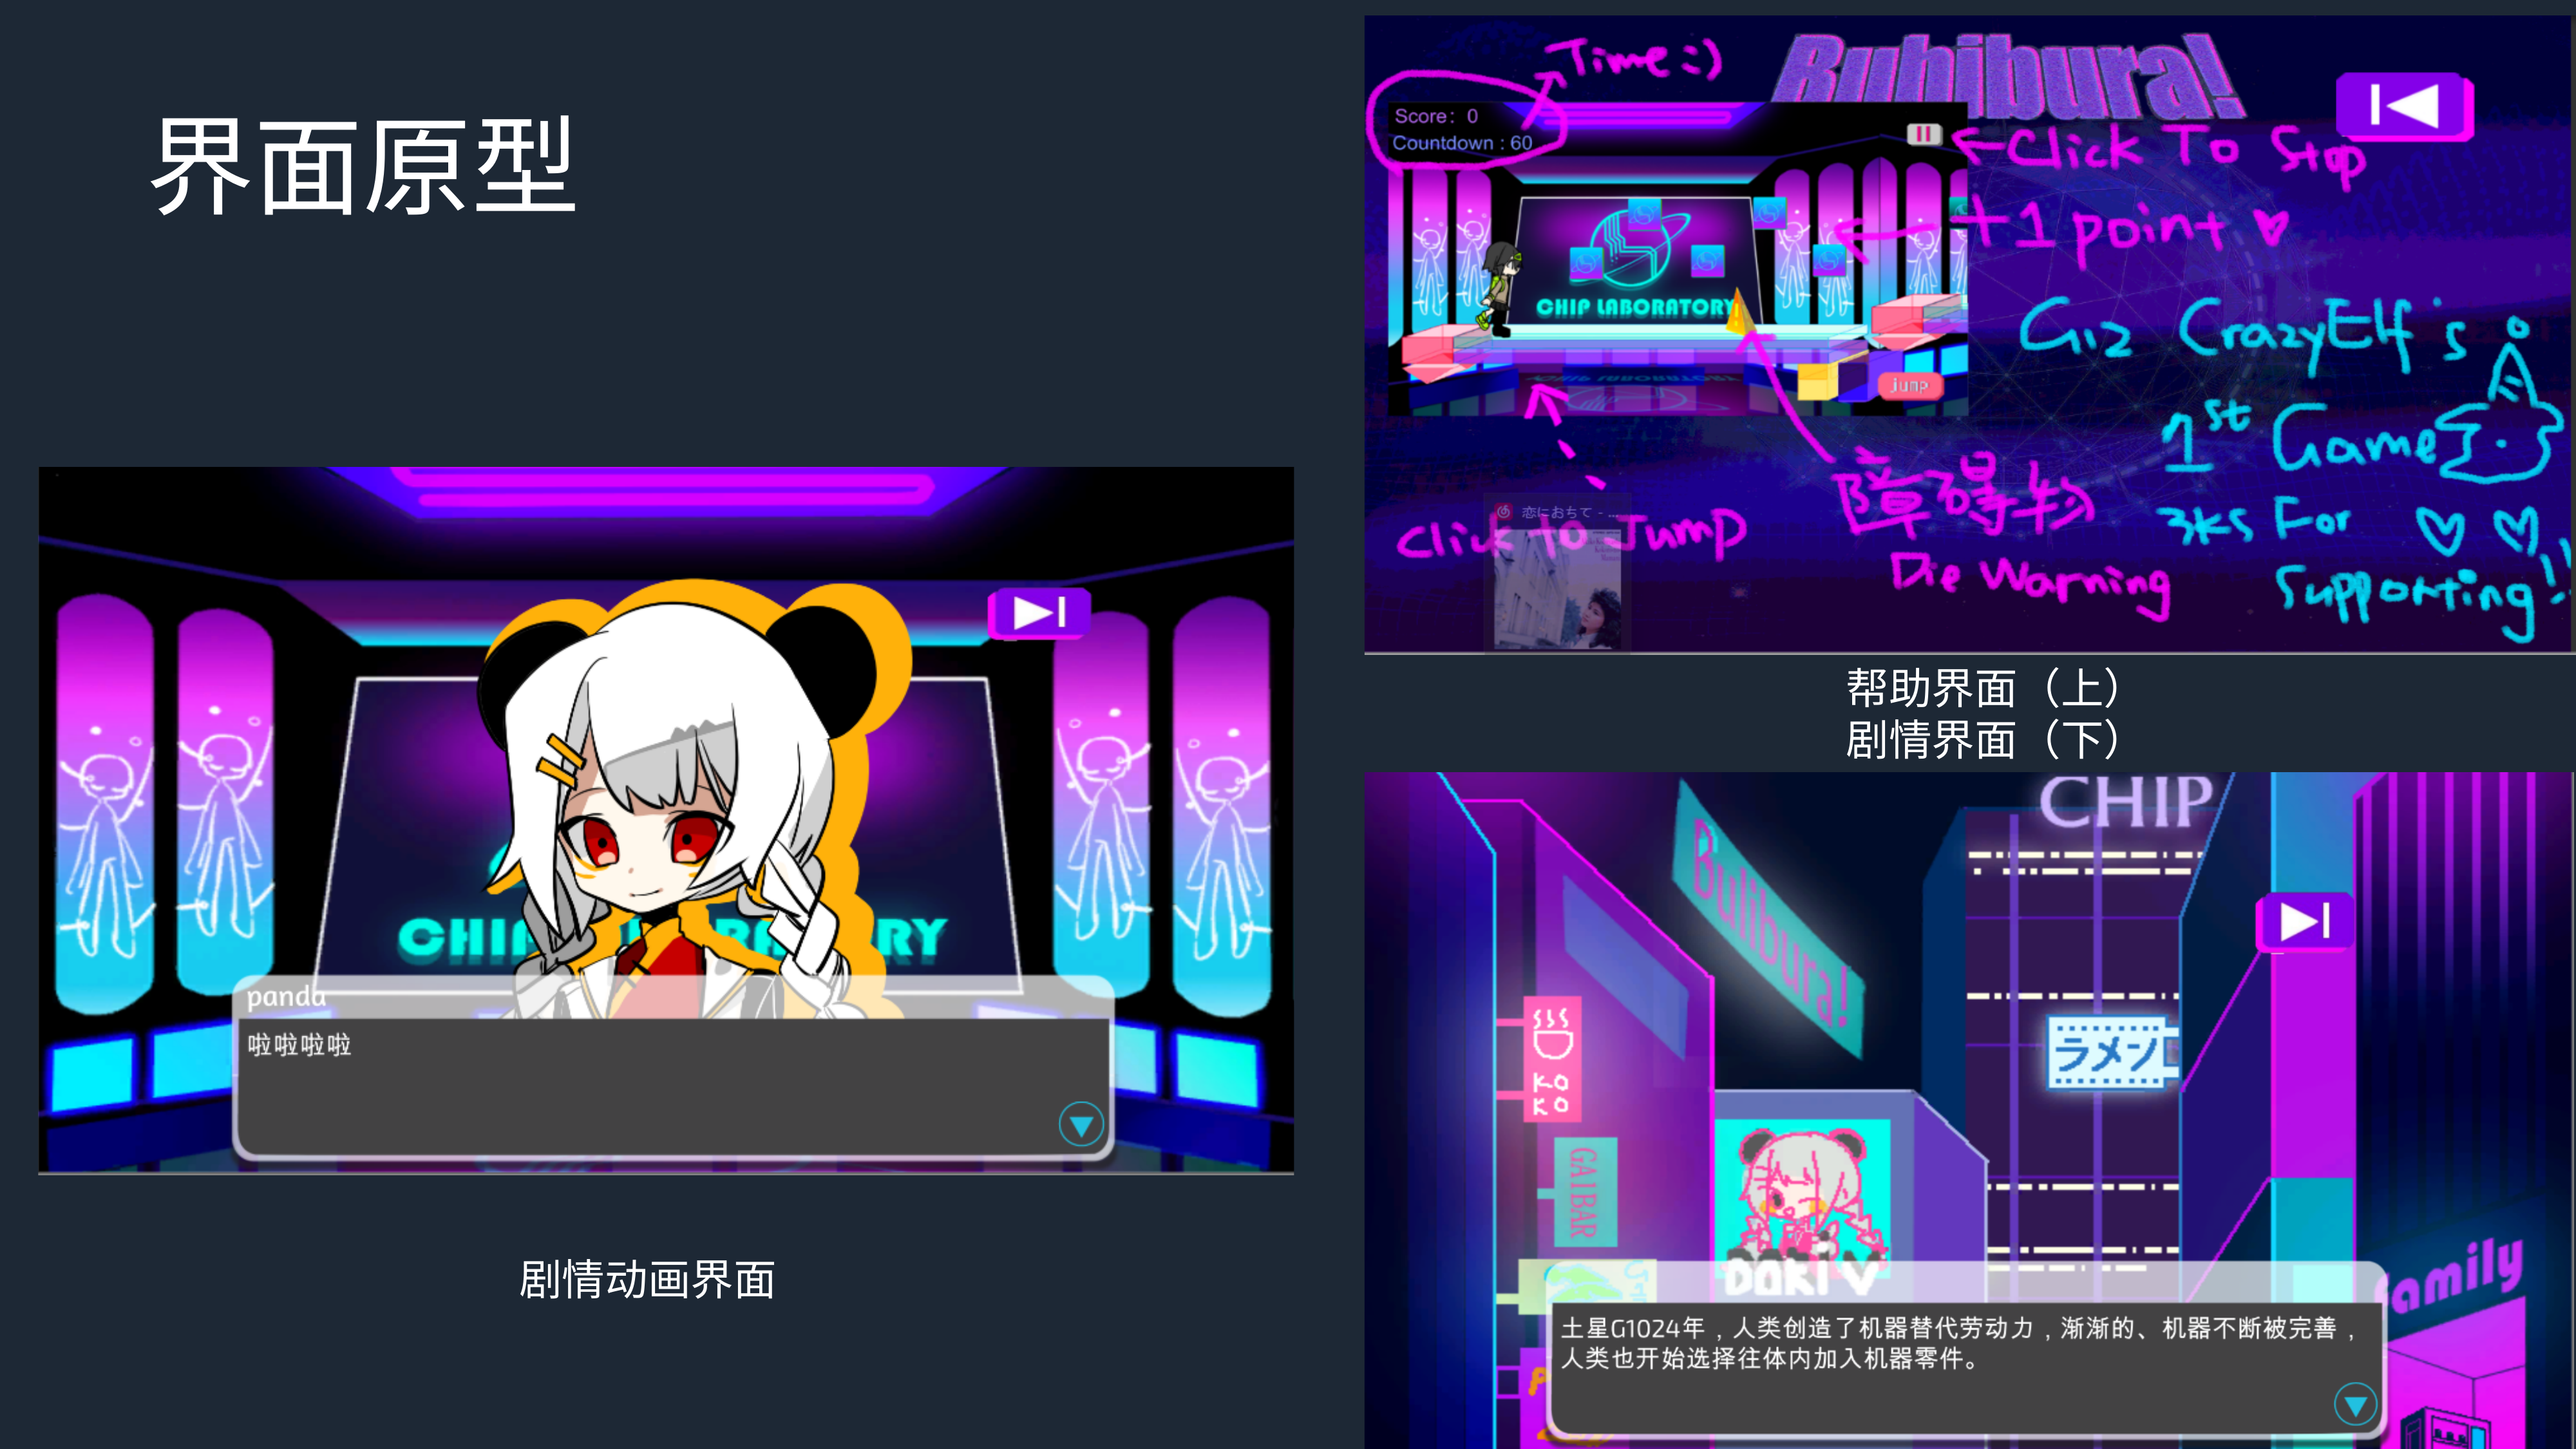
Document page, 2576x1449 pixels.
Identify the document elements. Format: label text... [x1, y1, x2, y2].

text_box 界面原型 [146, 97, 581, 229]
text_box 剧情动画界面 [394, 1247, 902, 1309]
picture [38, 466, 1294, 1176]
picture [1364, 772, 2575, 1449]
text_box 帮助界面（上） 剧情界面（下） [1775, 661, 2218, 769]
picture [1364, 15, 2576, 655]
